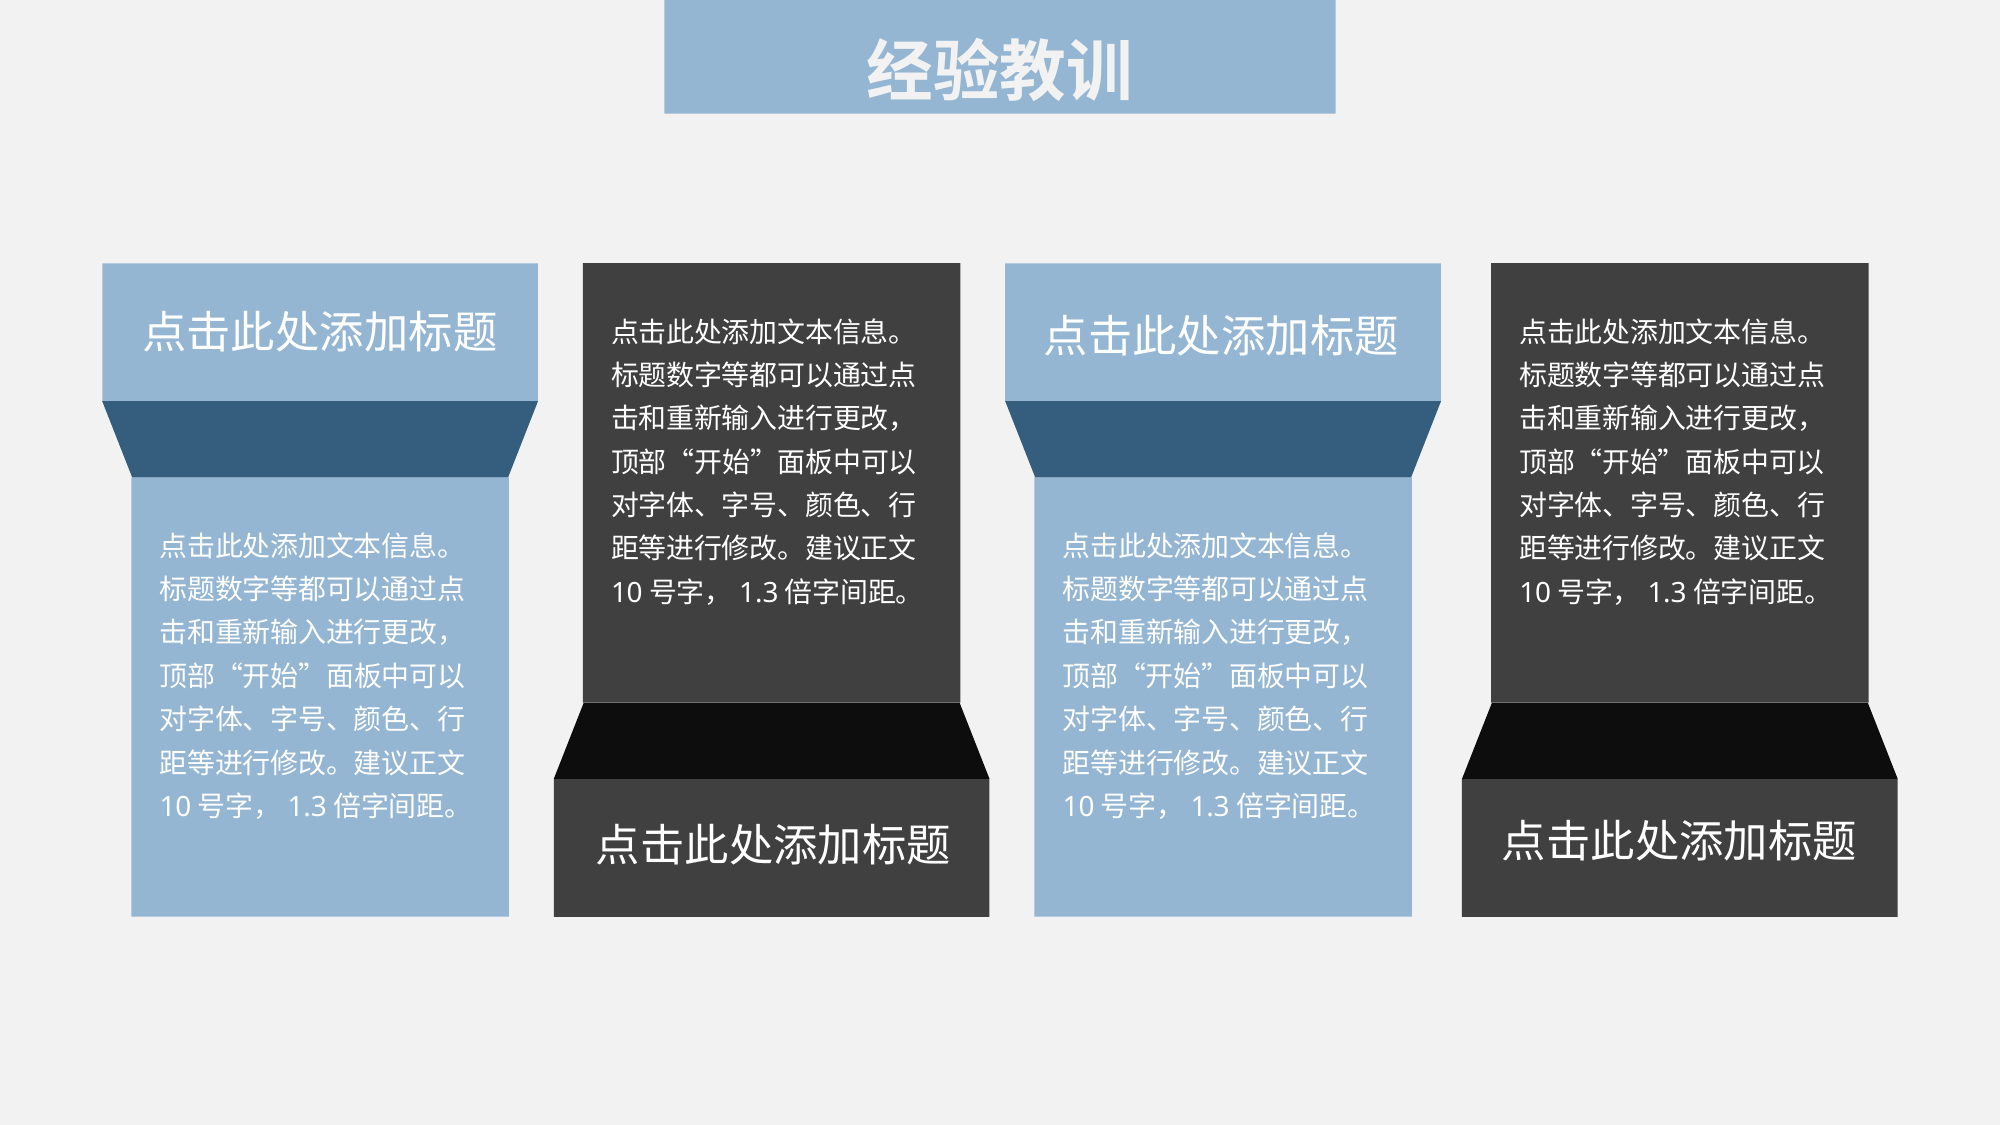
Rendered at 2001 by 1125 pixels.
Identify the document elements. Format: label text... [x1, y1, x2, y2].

text_box 点击此处添加标题 [1028, 301, 1415, 370]
text_box [1034, 477, 1412, 917]
text_box [553, 702, 990, 779]
text_box [582, 263, 961, 703]
list 经验教训 [664, 0, 1336, 114]
text_box [1461, 702, 1898, 779]
text_box 点击此处添加标题 [127, 297, 513, 366]
text_box 点击此处添加标题 [580, 809, 967, 878]
text_box [1005, 263, 1441, 401]
text_box 点击此处添加文本信息。 标题数字等都可以通过点击和重新输入进行更改，顶部“开始”面板中可以对字体、字号、颜色、行距等进行修改。建议正文10号字，1.3倍字间距。 [1504, 297, 1844, 616]
text_box [102, 263, 538, 401]
text_box [131, 477, 509, 917]
text_box [1461, 779, 1898, 917]
text_box 点击此处添加标题 [1486, 805, 1873, 874]
text_box 点击此处添加文本信息。 标题数字等都可以通过点击和重新输入进行更改，顶部“开始”面板中可以对字体、字号、颜色、行距等进行修改。建议正文10号字，1.3倍字间距。 [144, 511, 484, 830]
text_box [102, 401, 538, 478]
text_box [1005, 401, 1442, 478]
text_box [1491, 263, 1869, 703]
text_box [553, 779, 990, 917]
text_box 点击此处添加文本信息。 标题数字等都可以通过点击和重新输入进行更改，顶部“开始”面板中可以对字体、字号、颜色、行距等进行修改。建议正文10号字，1.3倍字间距。 [596, 297, 935, 616]
text_box 点击此处添加文本信息。 标题数字等都可以通过点击和重新输入进行更改，顶部“开始”面板中可以对字体、字号、颜色、行距等进行修改。建议正文10号字，1.3倍字间距。 [1047, 511, 1387, 830]
